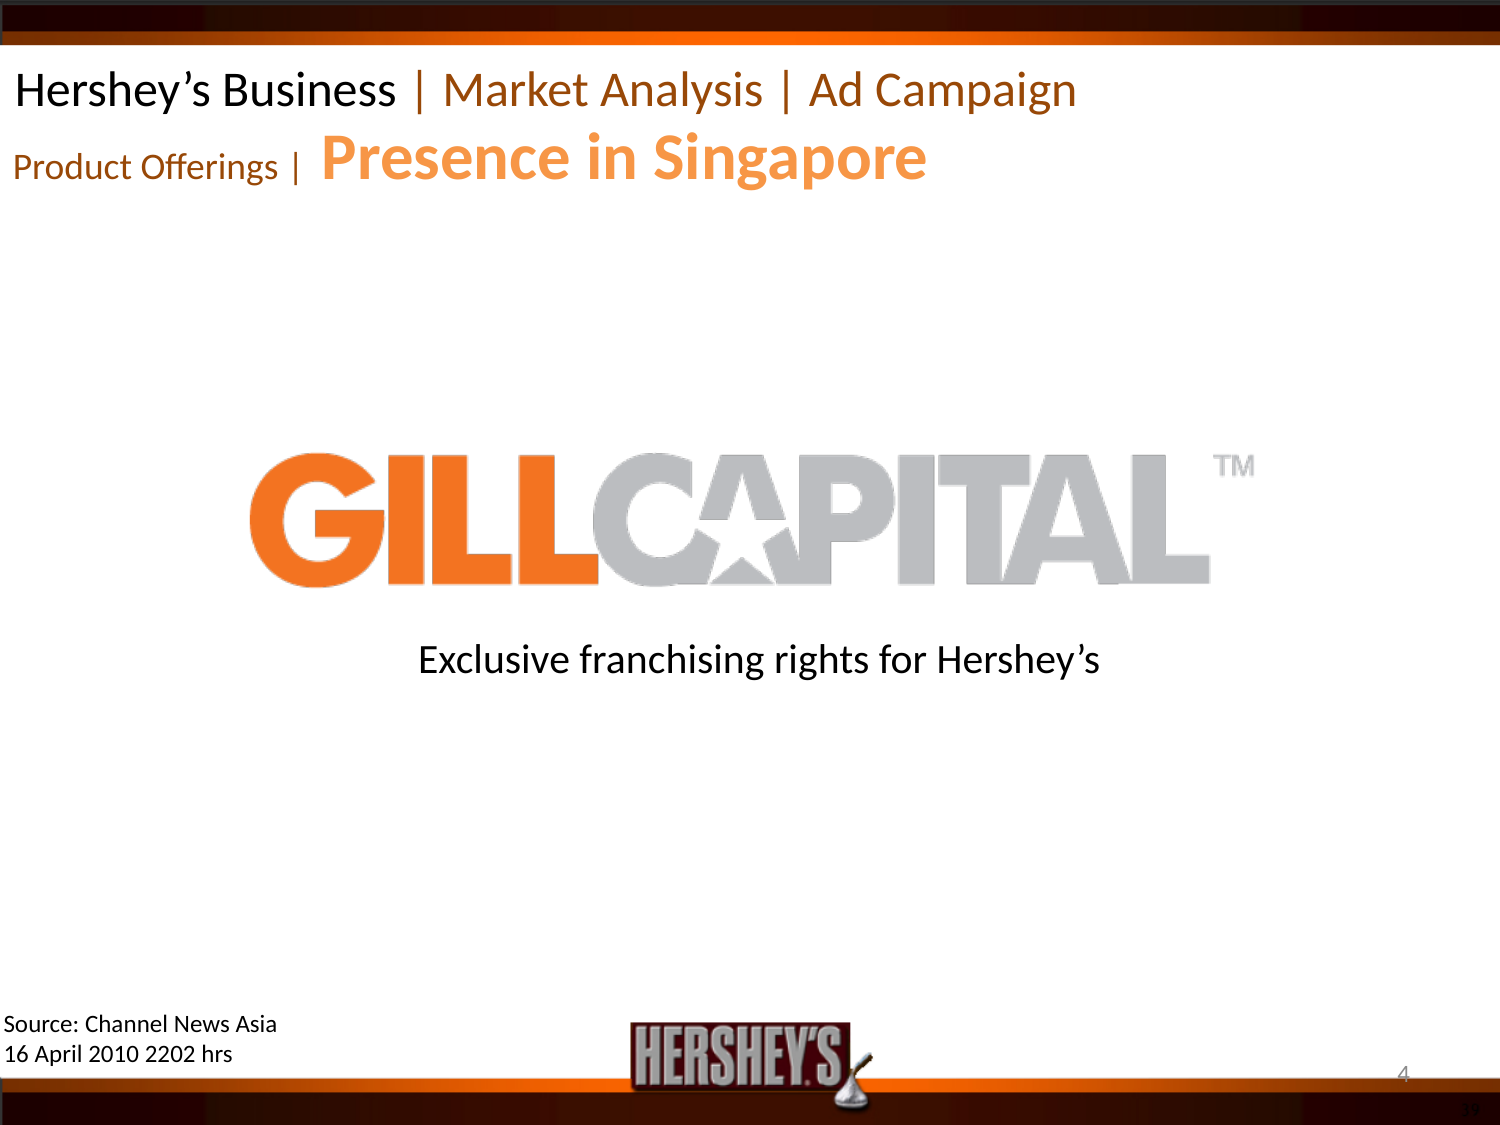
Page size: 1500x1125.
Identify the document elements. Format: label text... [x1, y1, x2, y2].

text_box Product Offerings | Presence in Singapore [0, 105, 1475, 261]
picture [0, 244, 1500, 1125]
picture [0, 0, 1500, 49]
text_box Source: Channel News Asia 16 April 2010 2202 hrs [0, 999, 299, 1075]
text_box Hershey’s Business | Market Analysis | Ad Campaign [0, 49, 1500, 244]
slide_number 4 [1074, 1042, 1425, 1103]
